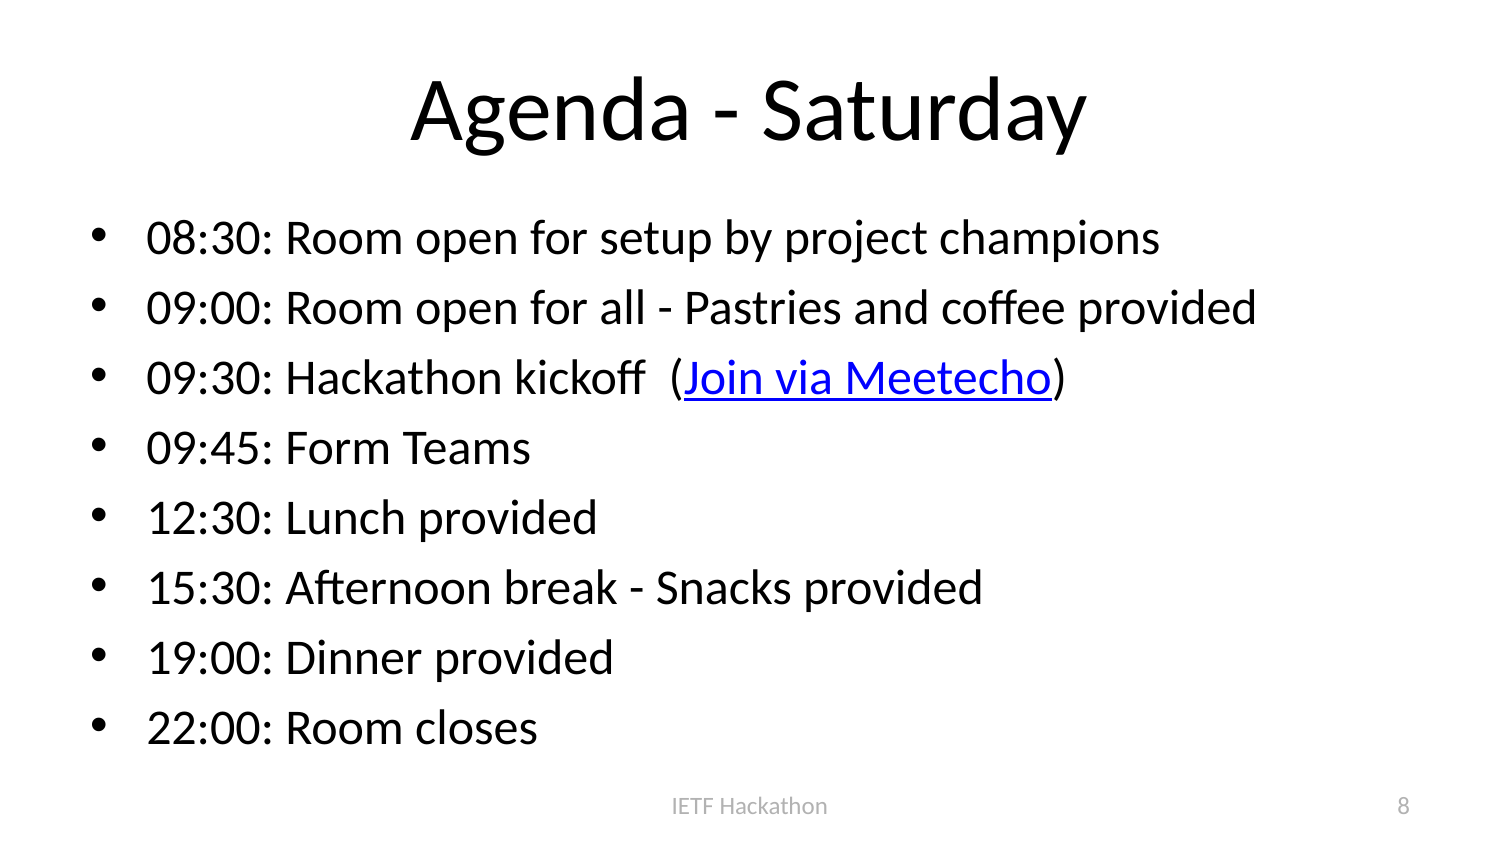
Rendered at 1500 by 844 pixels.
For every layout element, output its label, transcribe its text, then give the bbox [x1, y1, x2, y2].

title Agenda - Saturday [75, 33, 1425, 175]
list 08:30: Room open for setup by project champions 09:00: Room open for all - Pastries and coffee provided 09:30: Hackathon kickoff (​Join via Meetecho) 09:45: Form Teams 12:30: Lunch provided 15:30: Afternoon break - Snacks provided 19:00: Dinner provided 22:00: Room closes [75, 196, 1425, 783]
footer IETF Hackathon [512, 782, 988, 827]
slide_number 8 [1074, 782, 1425, 827]
